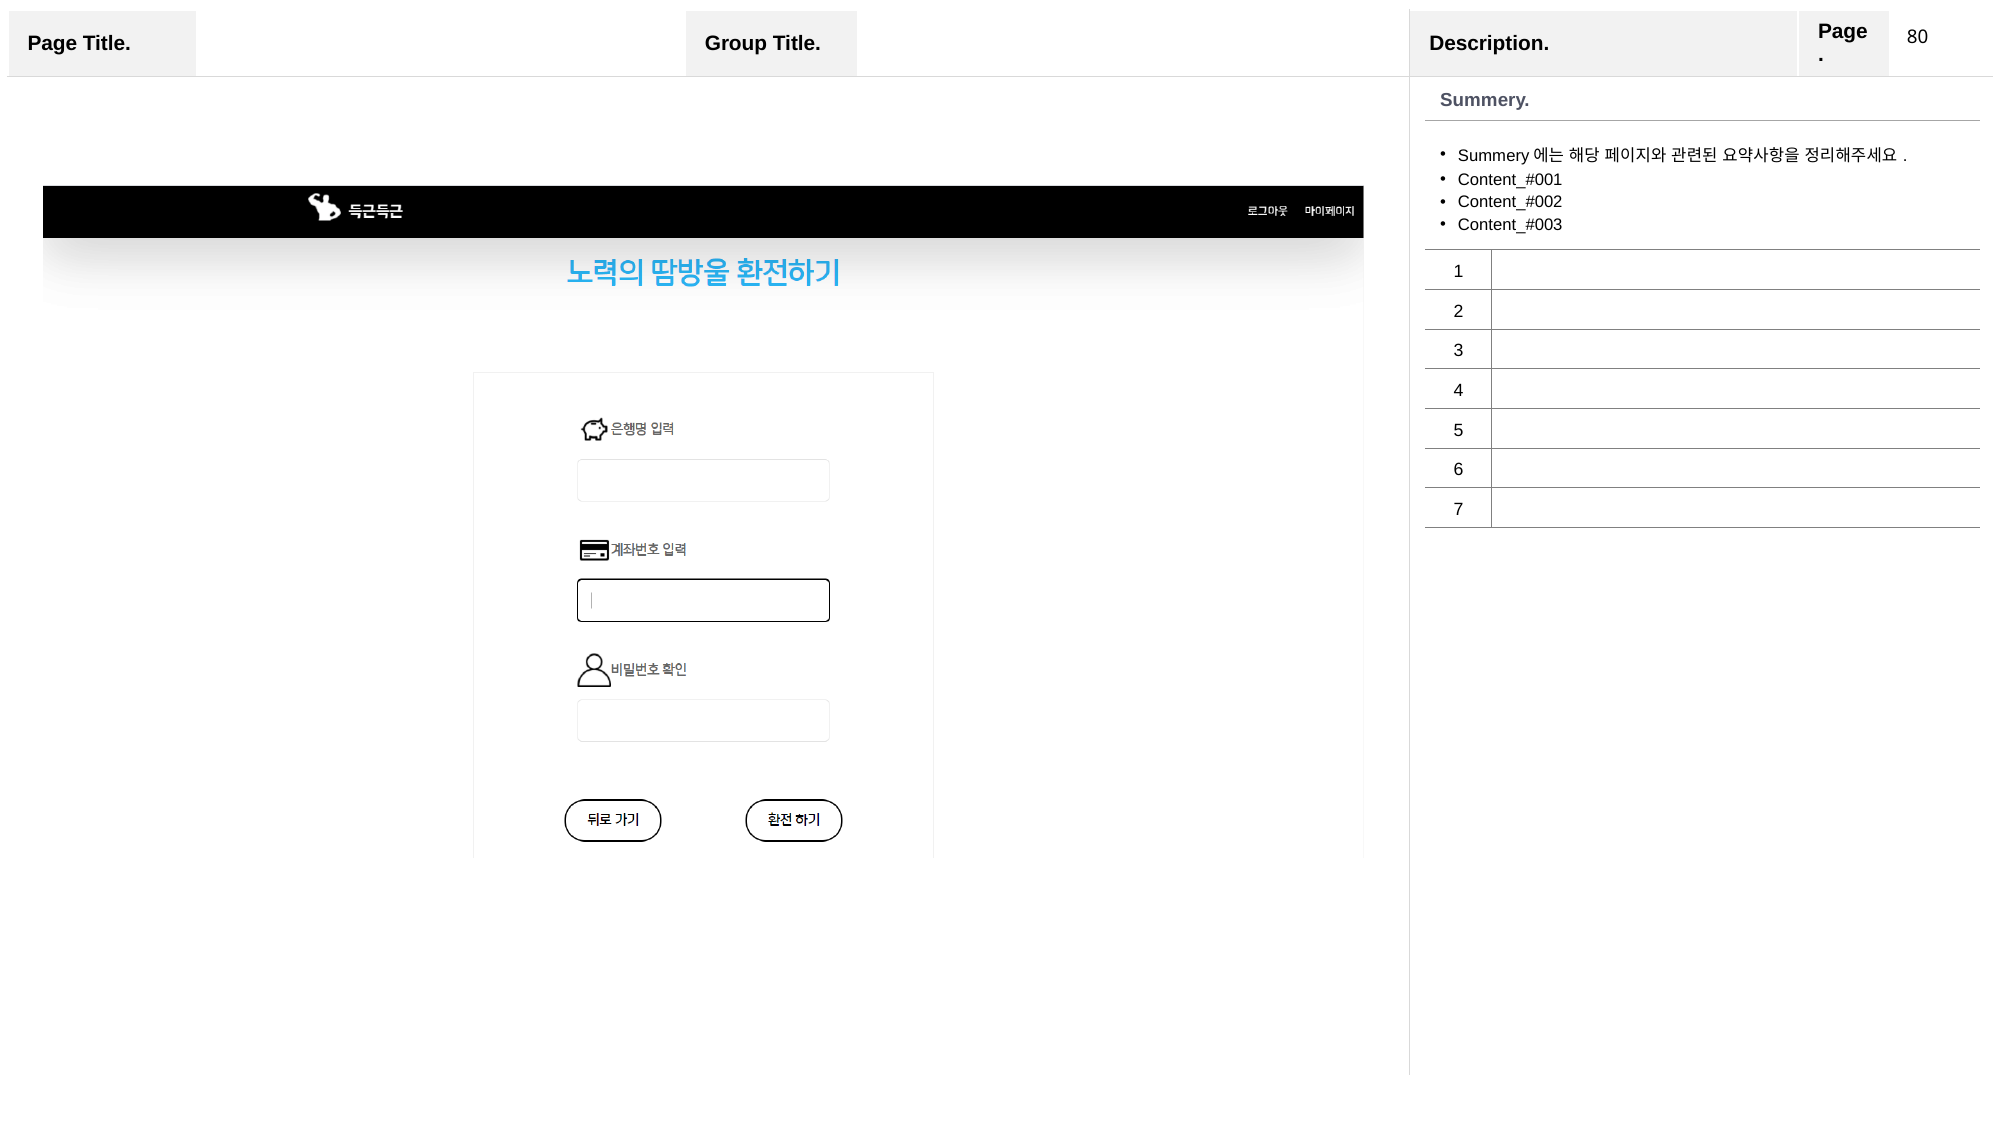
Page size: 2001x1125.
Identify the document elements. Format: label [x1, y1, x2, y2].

table_cell [1492, 488, 1980, 527]
table_cell [1425, 488, 1491, 527]
table_cell [1425, 449, 1491, 487]
table_cell [1425, 121, 1980, 249]
text_box [1892, 17, 2000, 58]
table_cell [1492, 409, 1980, 448]
table_cell [1425, 330, 1491, 368]
table_cell [1492, 330, 1980, 368]
table_header [1425, 78, 1980, 120]
picture [42, 184, 1364, 859]
table_cell [1425, 250, 1491, 289]
table_cell [1425, 290, 1491, 329]
table_cell [1492, 290, 1980, 329]
table_cell [1425, 369, 1491, 408]
table_cell [1492, 449, 1980, 487]
table_cell [1492, 250, 1980, 289]
table_cell [1425, 409, 1491, 448]
table_cell [1492, 369, 1980, 408]
